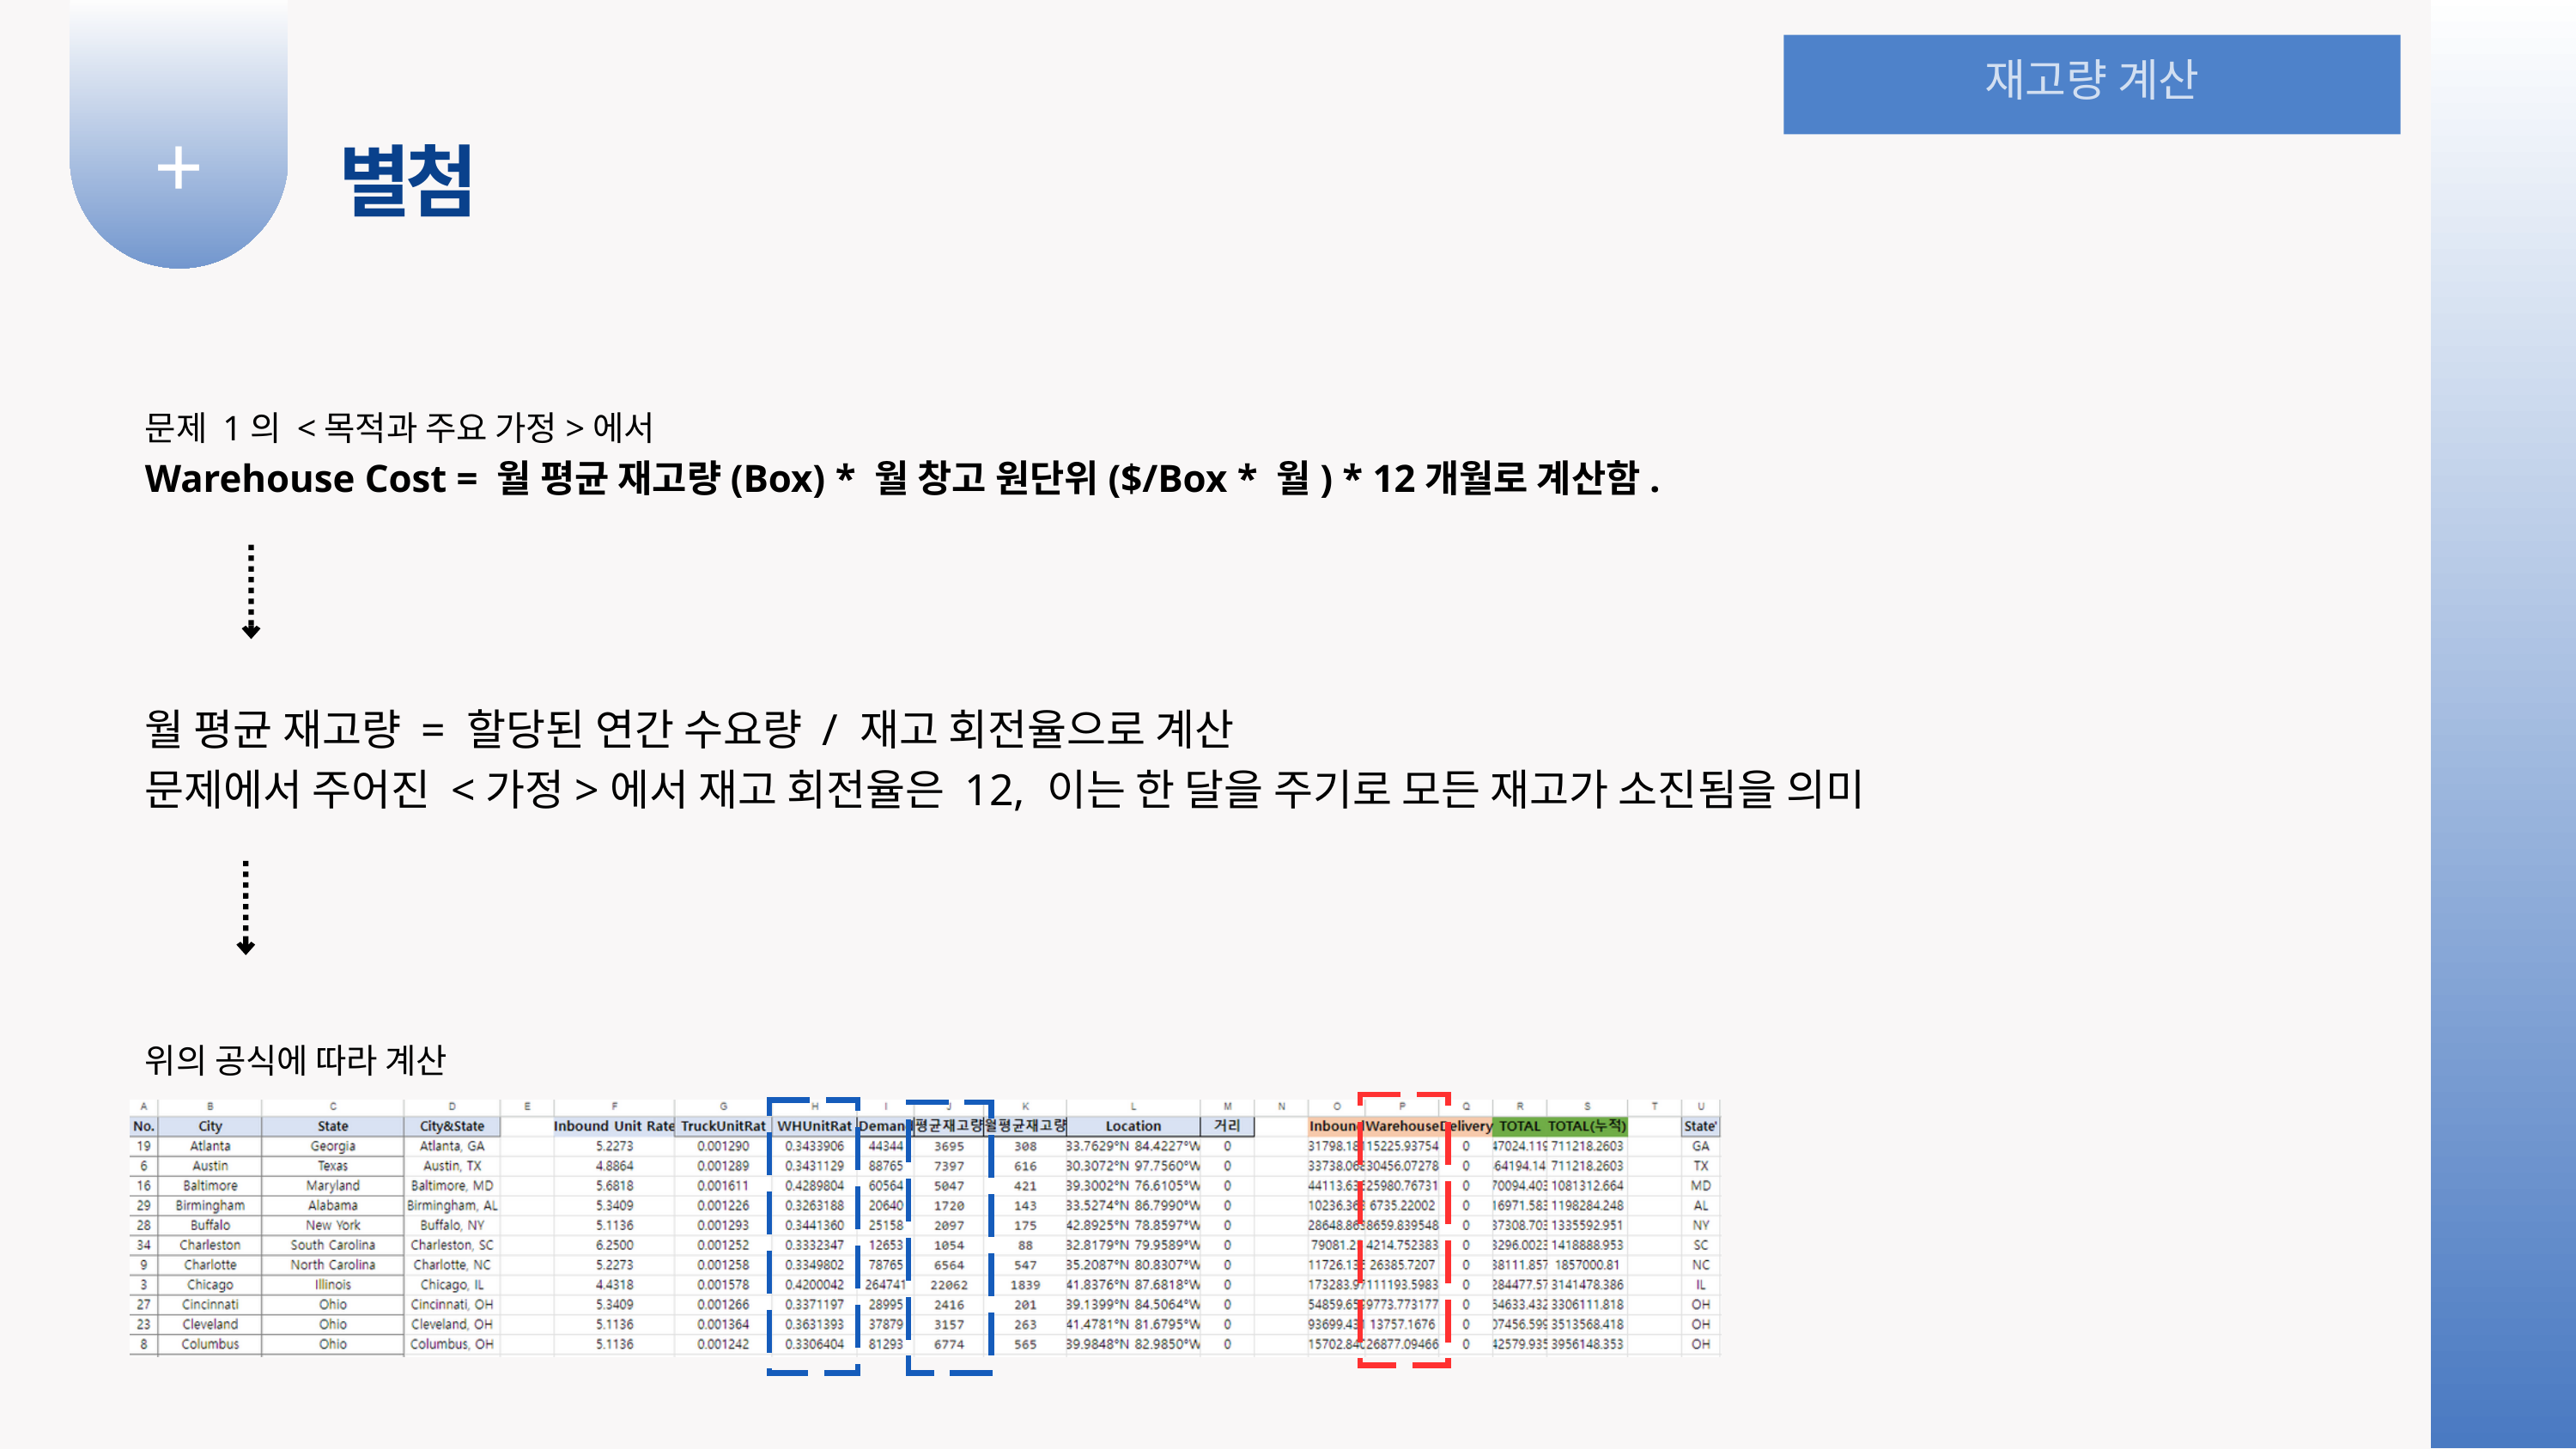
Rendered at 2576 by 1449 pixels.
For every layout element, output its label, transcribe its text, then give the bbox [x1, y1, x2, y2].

text_box [129, 1100, 767, 1357]
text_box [769, 1100, 859, 1373]
text_box [1452, 1100, 1722, 1357]
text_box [1359, 1094, 1449, 1366]
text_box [908, 1102, 992, 1373]
text_box 월 평균 재고량 = 할당된 연간 수요량 / 재고 회전율으로 계산 문제에서 주어진 <가정>에서 재고 회전율은 12, 이는 한 달을 주기로 모든 재고가 소진됨을 의미 [144, 694, 2211, 815]
text_box [994, 1100, 1355, 1357]
text_box 위의 공식에 따라 계산 [144, 1033, 2028, 1081]
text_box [1783, 34, 2401, 135]
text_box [2430, 0, 2576, 1449]
text_box 별첨 [338, 147, 1956, 227]
text_box 문제 1의 <목적과 주요 가정>에서 Warehouse Cost = 월 평균 재고량(Box) * 월 창고 원단위($/Box * 월) * 12개월로 계산함. [144, 399, 2028, 500]
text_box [70, 0, 289, 269]
text_box [860, 1100, 906, 1357]
